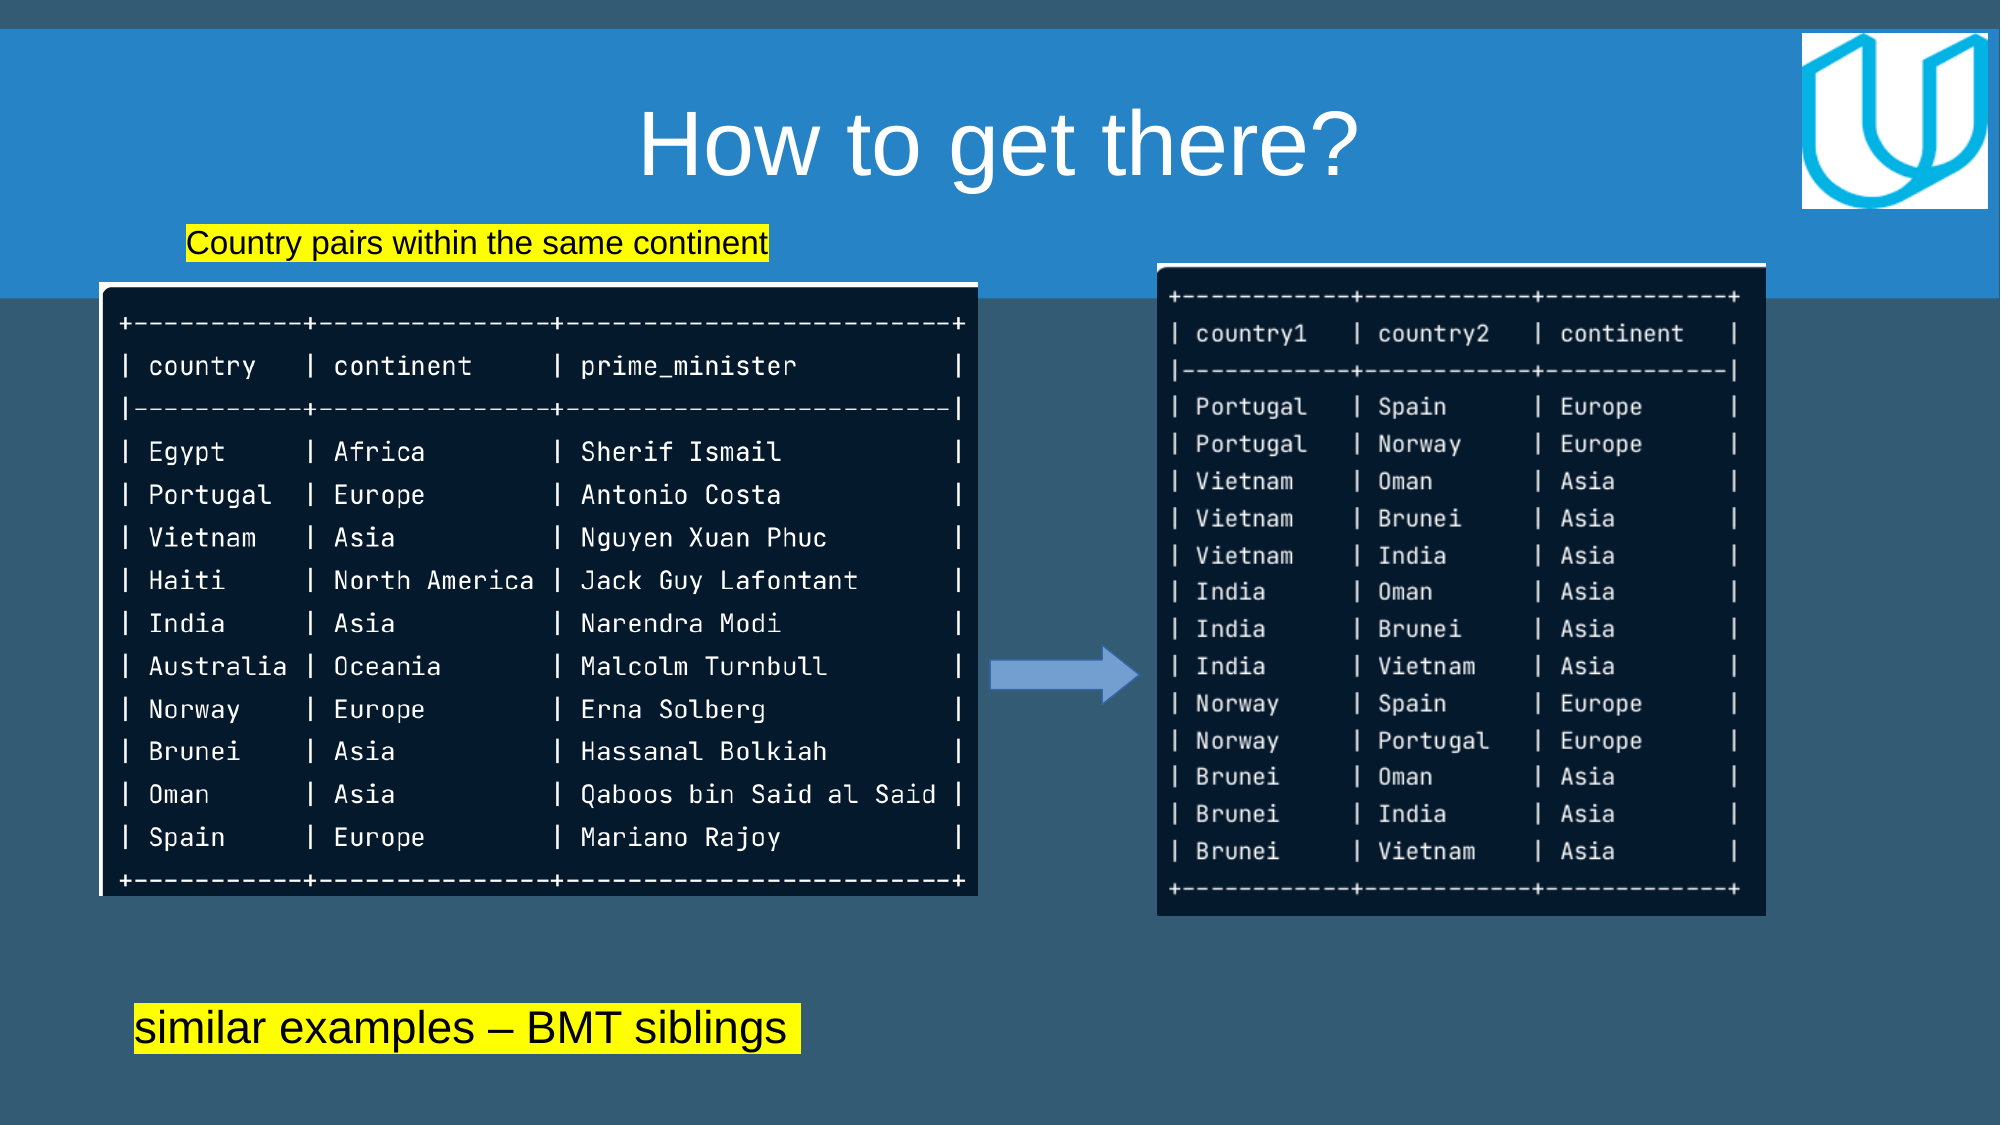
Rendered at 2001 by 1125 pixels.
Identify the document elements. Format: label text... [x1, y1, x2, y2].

picture [99, 282, 978, 897]
picture [1900, 175, 1911, 189]
text_box Country pairs within the same continent [170, 206, 1775, 277]
picture [1932, 48, 1973, 166]
text_box How to get there? [99, 44, 1900, 233]
picture [1802, 33, 1988, 167]
picture [1157, 262, 1766, 916]
text_box [990, 645, 1140, 705]
picture [1900, 124, 1988, 209]
text_box similar examples – BMT siblings [119, 983, 1724, 1069]
